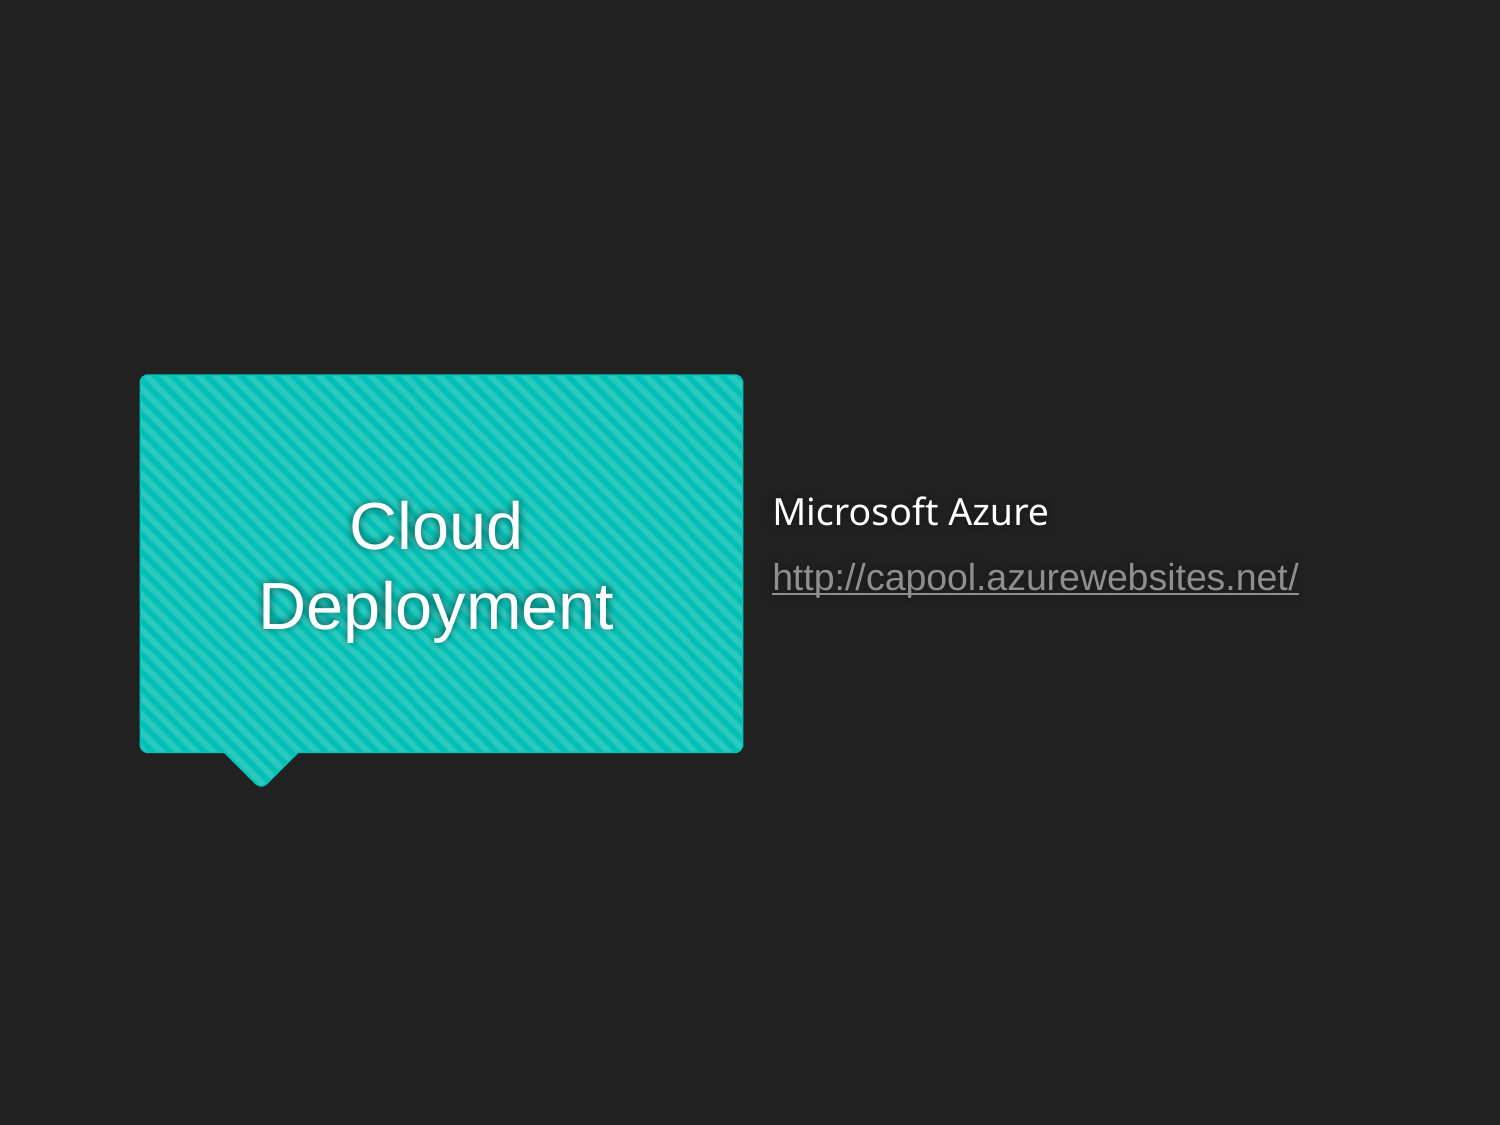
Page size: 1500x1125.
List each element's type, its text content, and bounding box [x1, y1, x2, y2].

list Microsoft Azure http://capool.azurewebsites.net/ [757, 480, 1489, 633]
title Cloud Deployment [166, 462, 707, 651]
